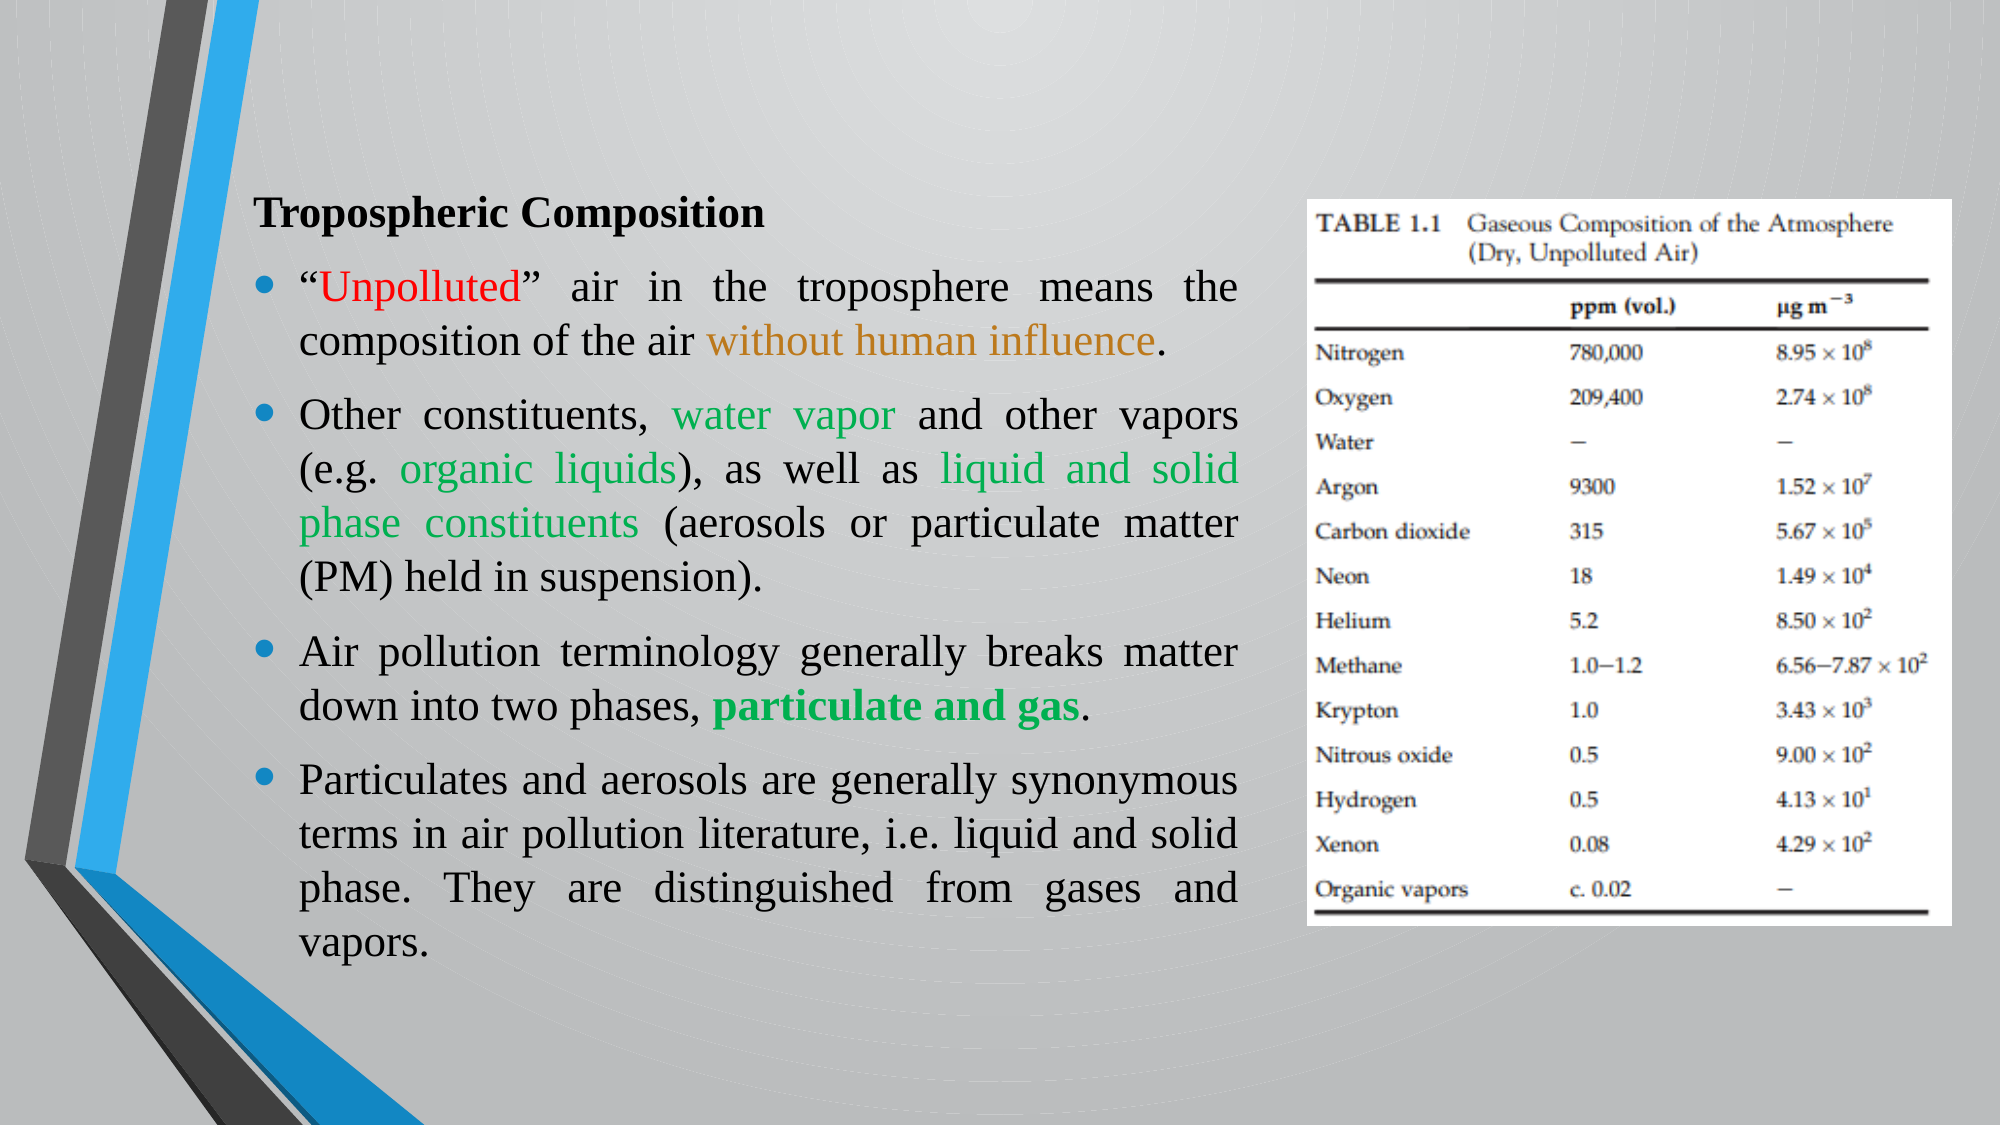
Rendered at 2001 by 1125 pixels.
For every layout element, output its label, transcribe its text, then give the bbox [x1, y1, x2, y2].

picture [1306, 199, 1952, 926]
list Tropospheric Composition “Unpolluted” air in the troposphere means the composition of the air without human influence. Other constituents, water vapor and other vapors (e.g. organic liquids), as well as liquid and solid phase constituents (aerosols or particulate matter (PM) held in suspension). Air pollution terminology generally breaks matter down into two phases, particulate and gas. Particulates and aerosols are generally synonymous terms in air pollution literature, i.e. liquid and solid phase. They are distinguished from gases and vapors. [238, 174, 1255, 973]
